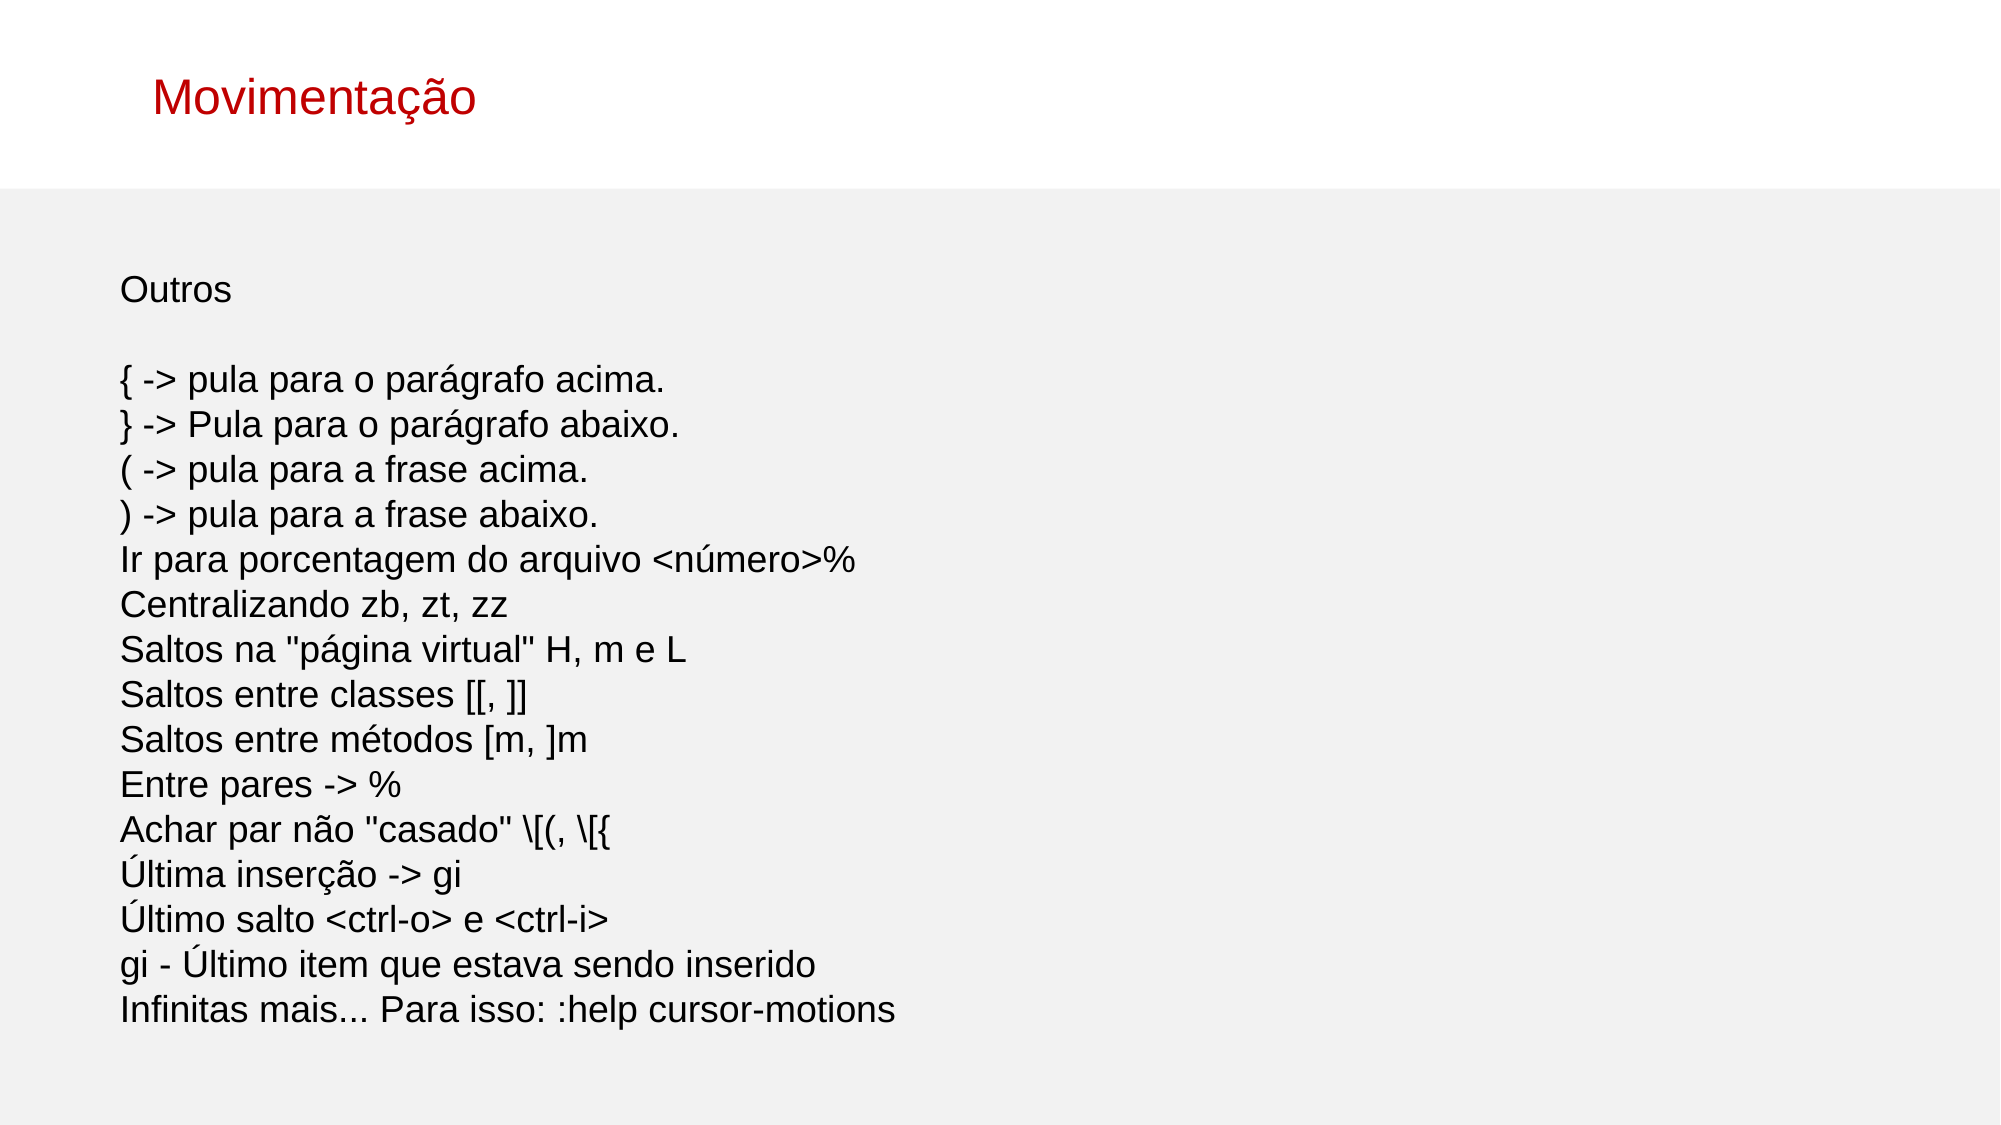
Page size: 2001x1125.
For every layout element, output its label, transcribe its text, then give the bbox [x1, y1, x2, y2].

text_box Outros { -> pula para o parágrafo acima. } -> Pula para o parágrafo abaixo. ( -> pula para a frase acima. ) -> pula para a frase abaixo. Ir para porcentagem do arquivo <número>% Centralizando zb, zt, zz Saltos na "página virtual" H, m e L Saltos entre classes [[, ]] Saltos entre métodos [m, ]m Entre pares -> % Achar par não "casado" \[(, \[{ Última inserção -> gi Último salto <ctrl-o> e <ctrl-i> gi - Último item que estava sendo inserido Infinitas mais... Para isso: :help cursor-motions [105, 258, 1775, 1038]
text_box Movimentação [137, 59, 1863, 138]
